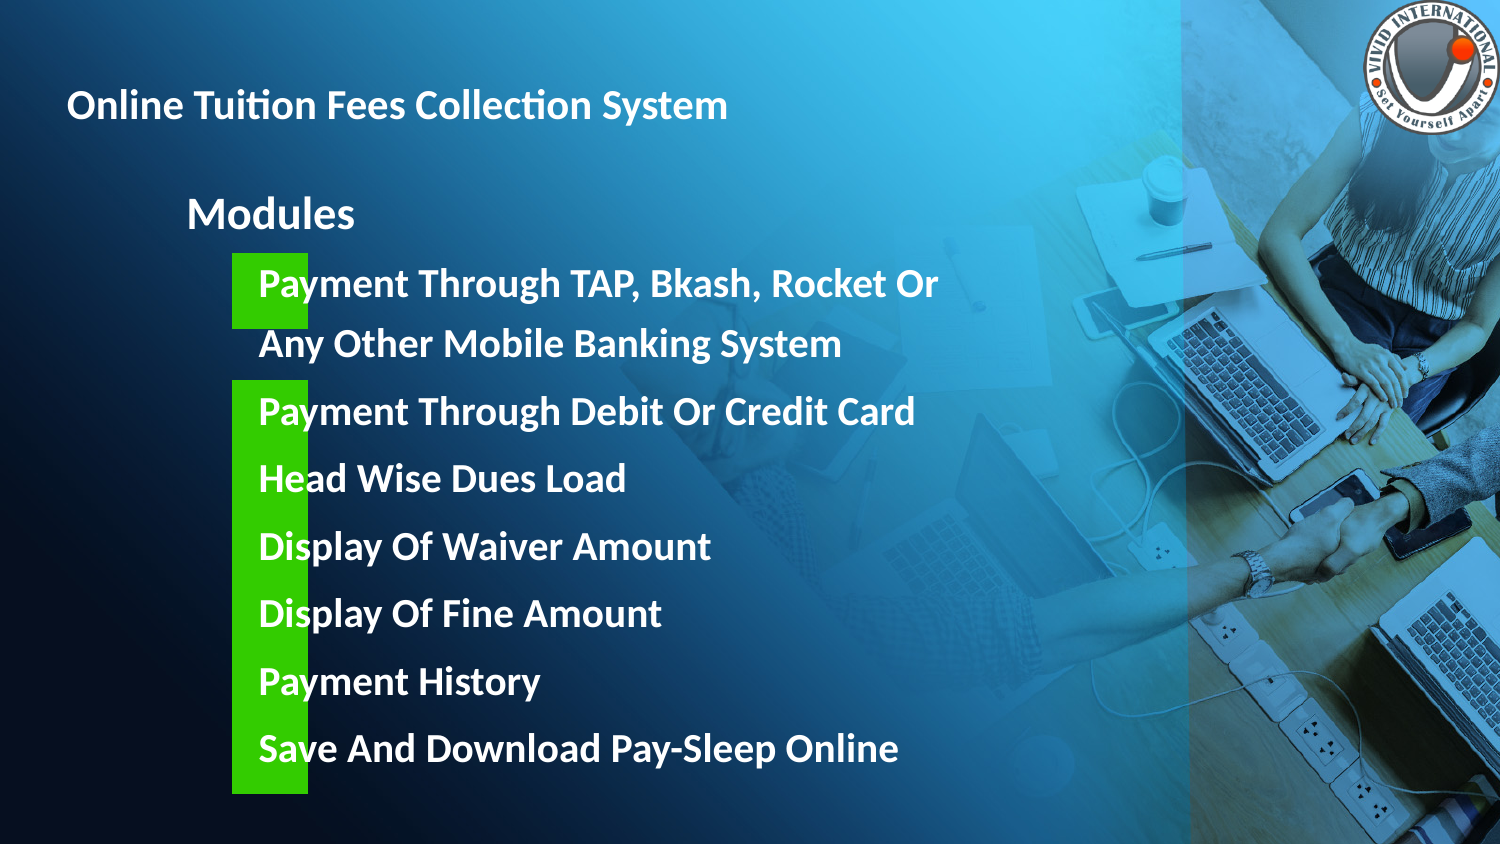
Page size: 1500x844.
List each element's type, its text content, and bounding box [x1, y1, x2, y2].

picture [0, 0, 1500, 844]
title Online Tuition Fees Collection System [51, 68, 1189, 188]
list Modules Payment Through TAP, Bkash, Rocket Or Any Other Mobile Banking System Payment Through Debit Or Credit Card Head Wise Dues Load Display Of Waiver Amount Display Of Fine Amount Payment History Save And Download Pay-Sleep Online [127, 164, 1011, 804]
